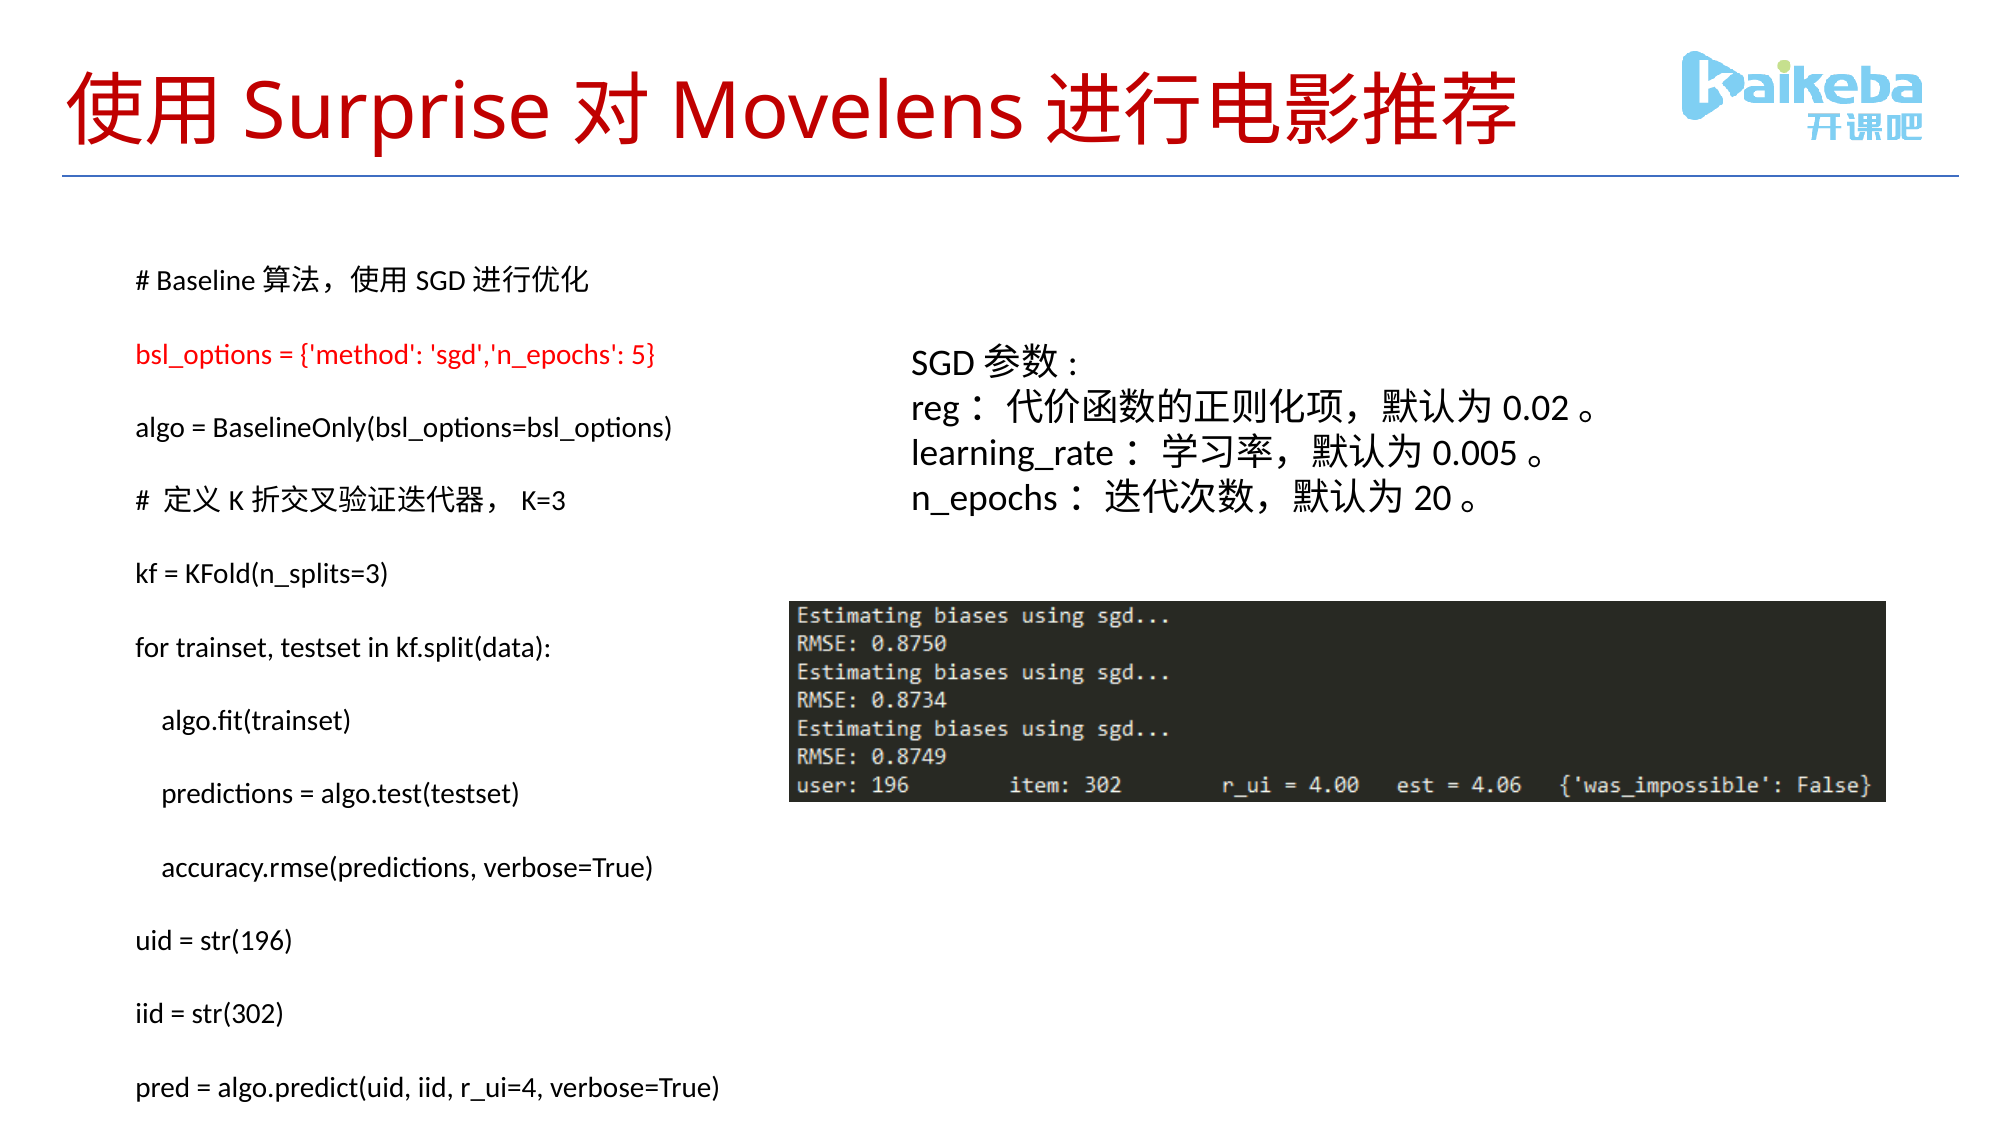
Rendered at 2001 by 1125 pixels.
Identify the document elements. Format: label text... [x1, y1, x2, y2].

text_box SGD参数: reg：代价函数的正则化项，默认为0.02。 learning_rate：学习率，默认为0.005。 n_epochs：迭代次数，默认为20。 [903, 330, 1812, 526]
table_cell 0.77 [1653, 21, 1950, 167]
picture [788, 601, 1887, 802]
text_box # Baseline算法，使用SGD进行优化 bsl_options = {'method': 'sgd','n_epochs': 5} algo = BaselineOnly(bsl_options=bsl_options) # 定义K折交叉验证迭代器，K=3 kf = KFold(n_splits=3) for trainset, testset in kf.split(data): algo.fit(trainset) predictions = algo.test(testset) accuracy.rmse(predictions, verbose=True) uid = str(196) iid = str(302) pred = algo.predict(uid, iid, r_ui=4, verbose=True) [127, 236, 1775, 889]
title 使用Surprise对Movelens进行电影推荐 [57, 59, 1728, 167]
